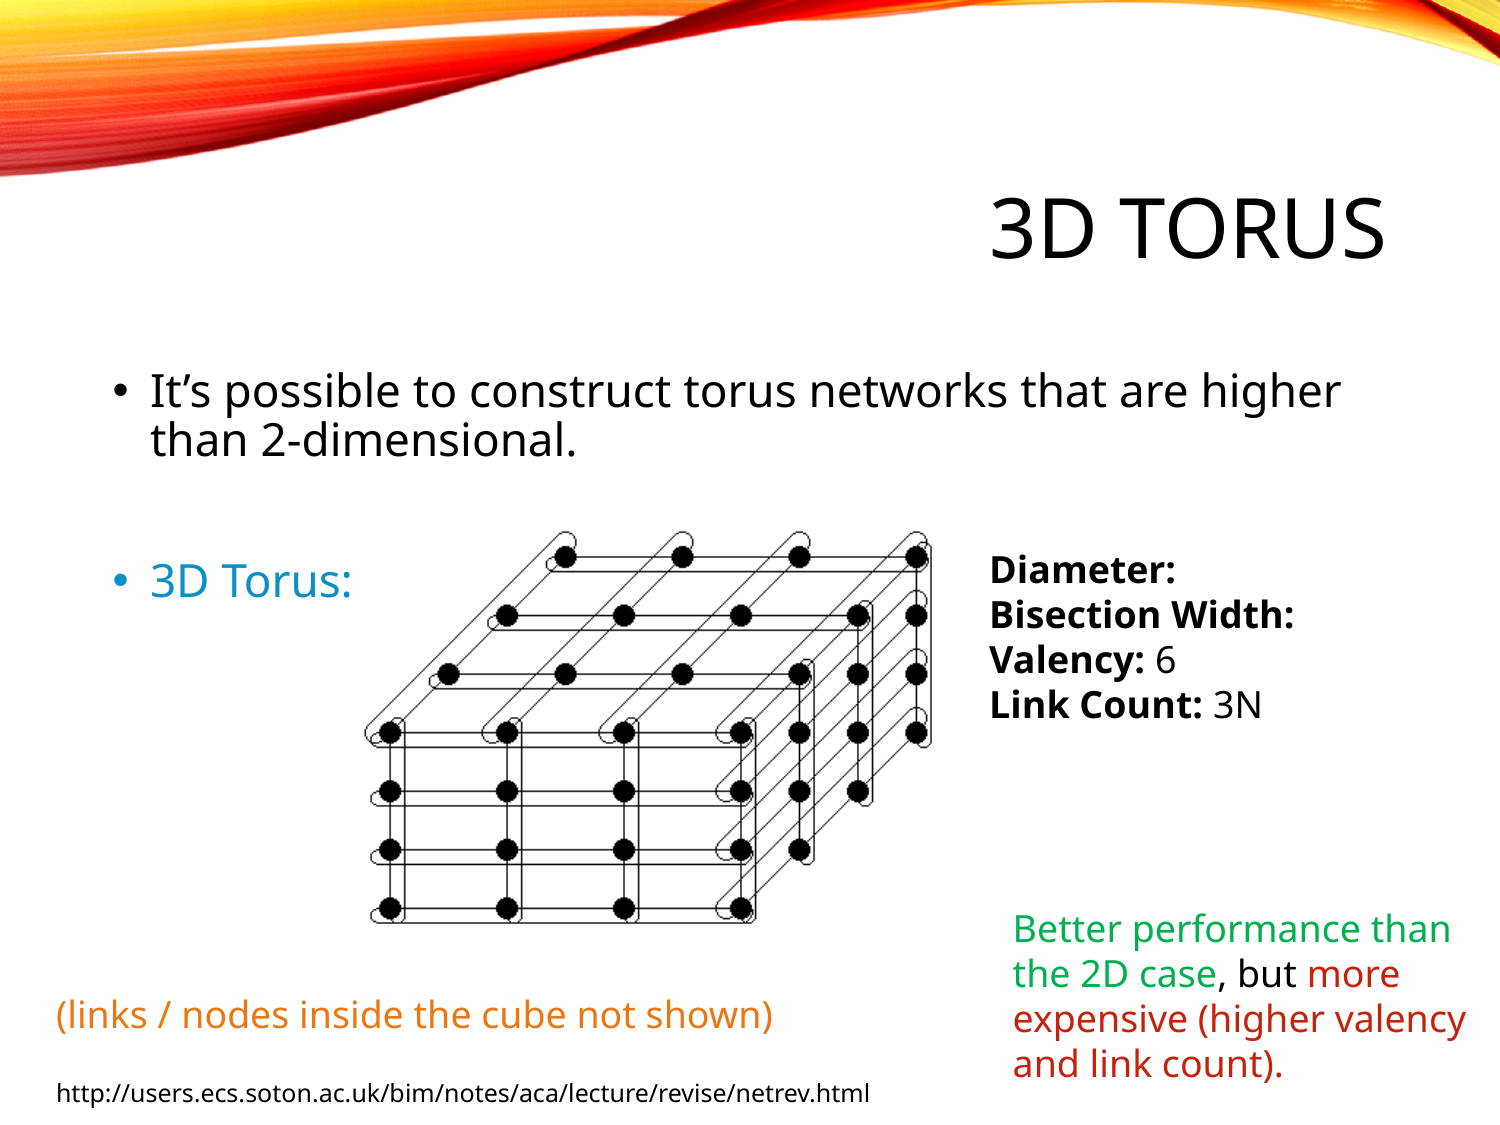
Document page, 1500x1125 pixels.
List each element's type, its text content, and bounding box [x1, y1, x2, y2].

title 3D torus [356, 125, 1403, 338]
picture [356, 516, 952, 943]
text_box (links / nodes inside the cube not shown) [41, 983, 821, 1044]
picture [0, 0, 1500, 178]
text_box http://users.ecs.soton.ac.uk/bim/notes/aca/lecture/revise/netrev.html [41, 1070, 1427, 1116]
text_box Better performance than the 2D case, but more expensive (higher valency and link count). [998, 897, 1483, 1093]
list It’s possible to construct torus networks that are higher than 2-dimensional. 3D Torus: [97, 360, 1403, 646]
